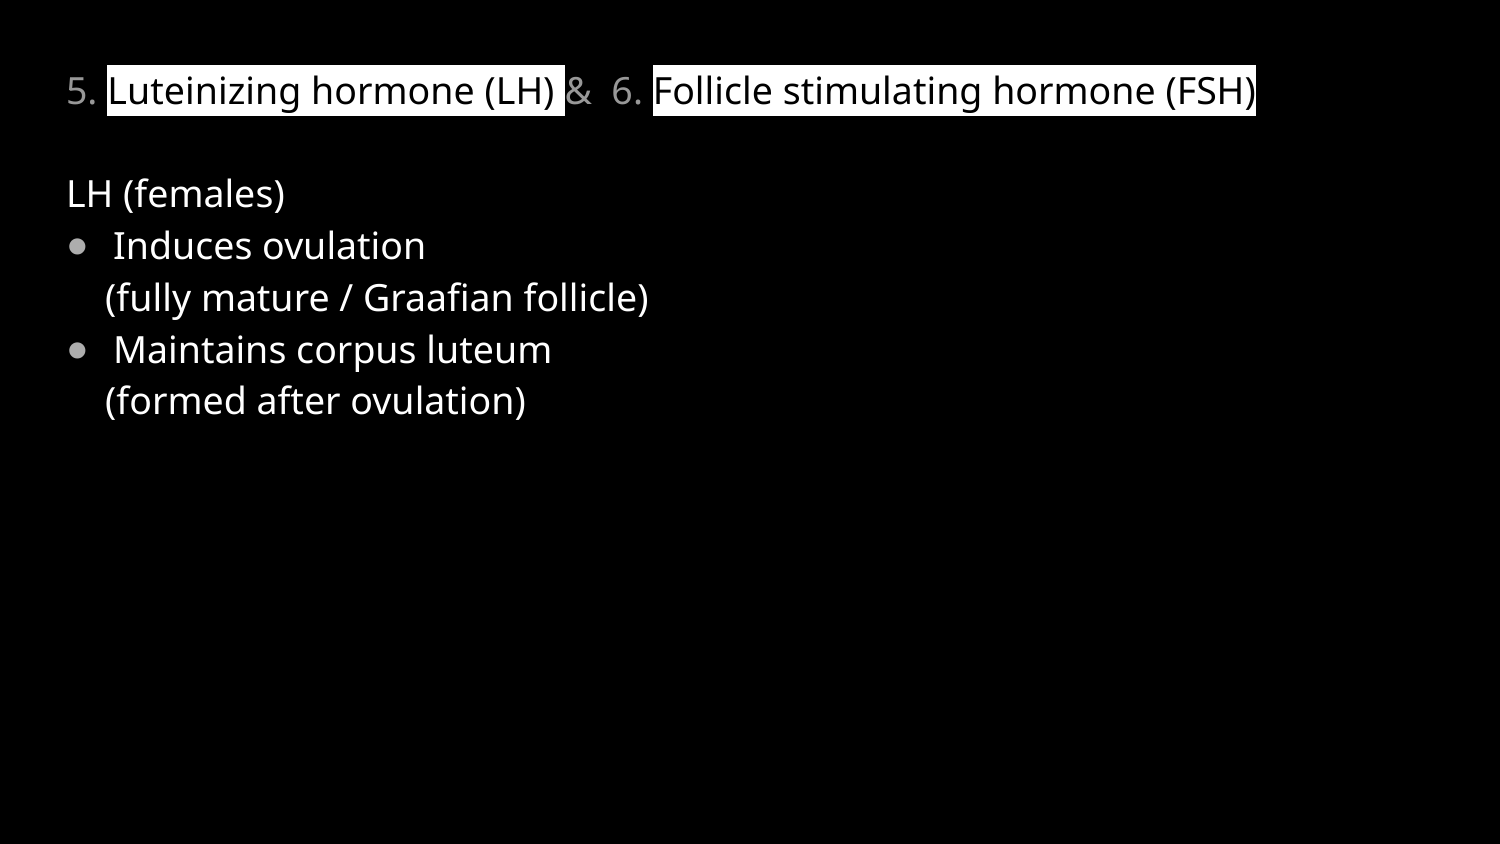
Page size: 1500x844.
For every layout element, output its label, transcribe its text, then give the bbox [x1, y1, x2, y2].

list 5. Luteinizing hormone (LH) & 6. Follicle stimulating hormone (FSH) LH (females) Induces ovulation (fully mature / Graafian follicle) Maintains corpus luteum (formed after ovulation) [51, 45, 1449, 767]
